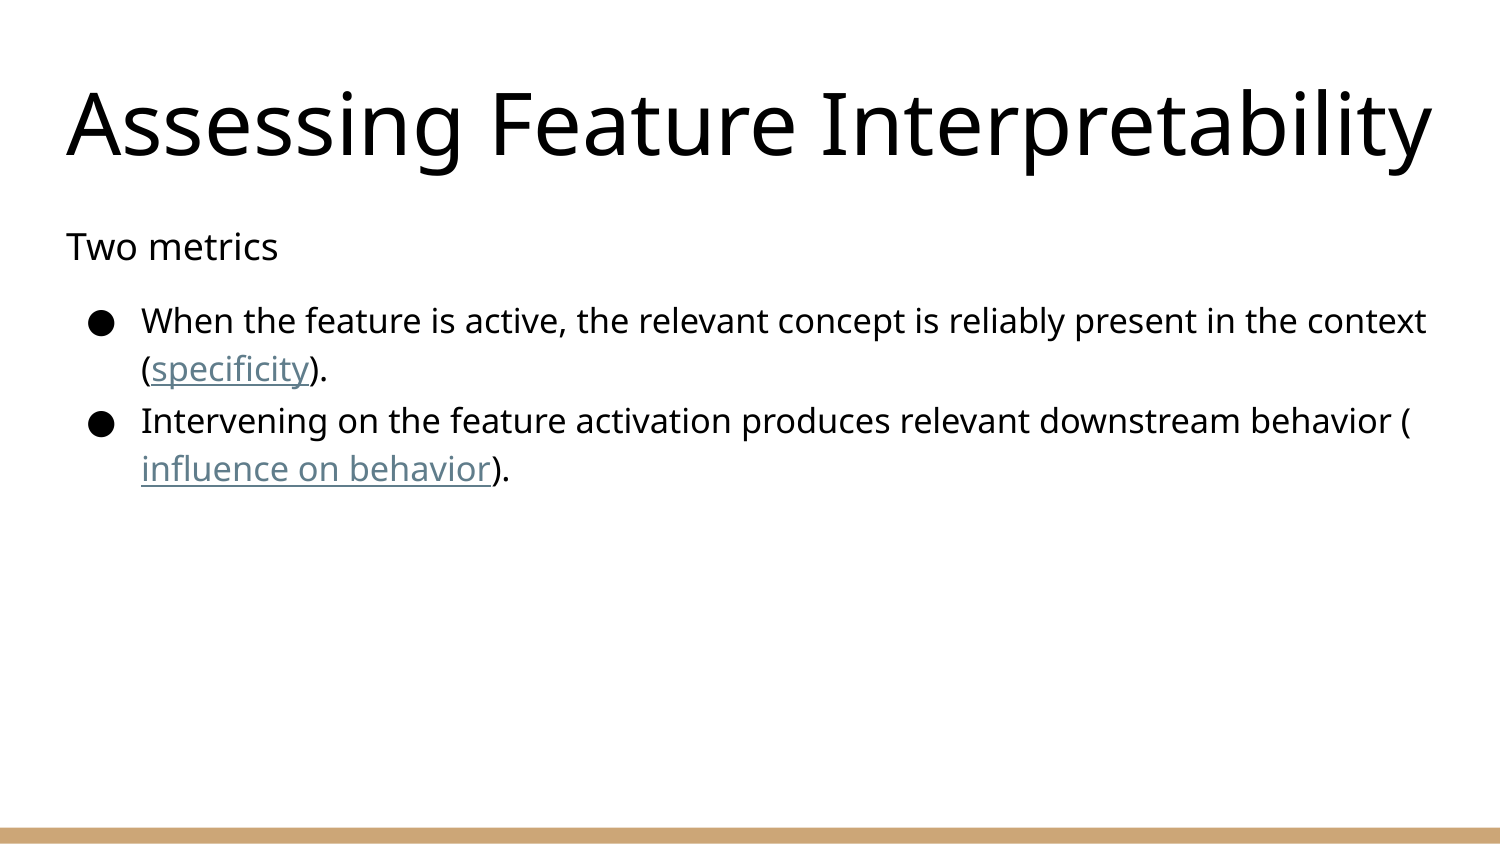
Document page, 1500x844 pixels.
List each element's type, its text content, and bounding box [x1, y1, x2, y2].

title Assessing Feature Interpretability [51, 51, 1449, 189]
list Two metrics When the feature is active, the relevant concept is reliably present in the context (specificity). Intervening on the feature activation produces relevant downstream behavior (influence on behavior). [51, 200, 1449, 752]
